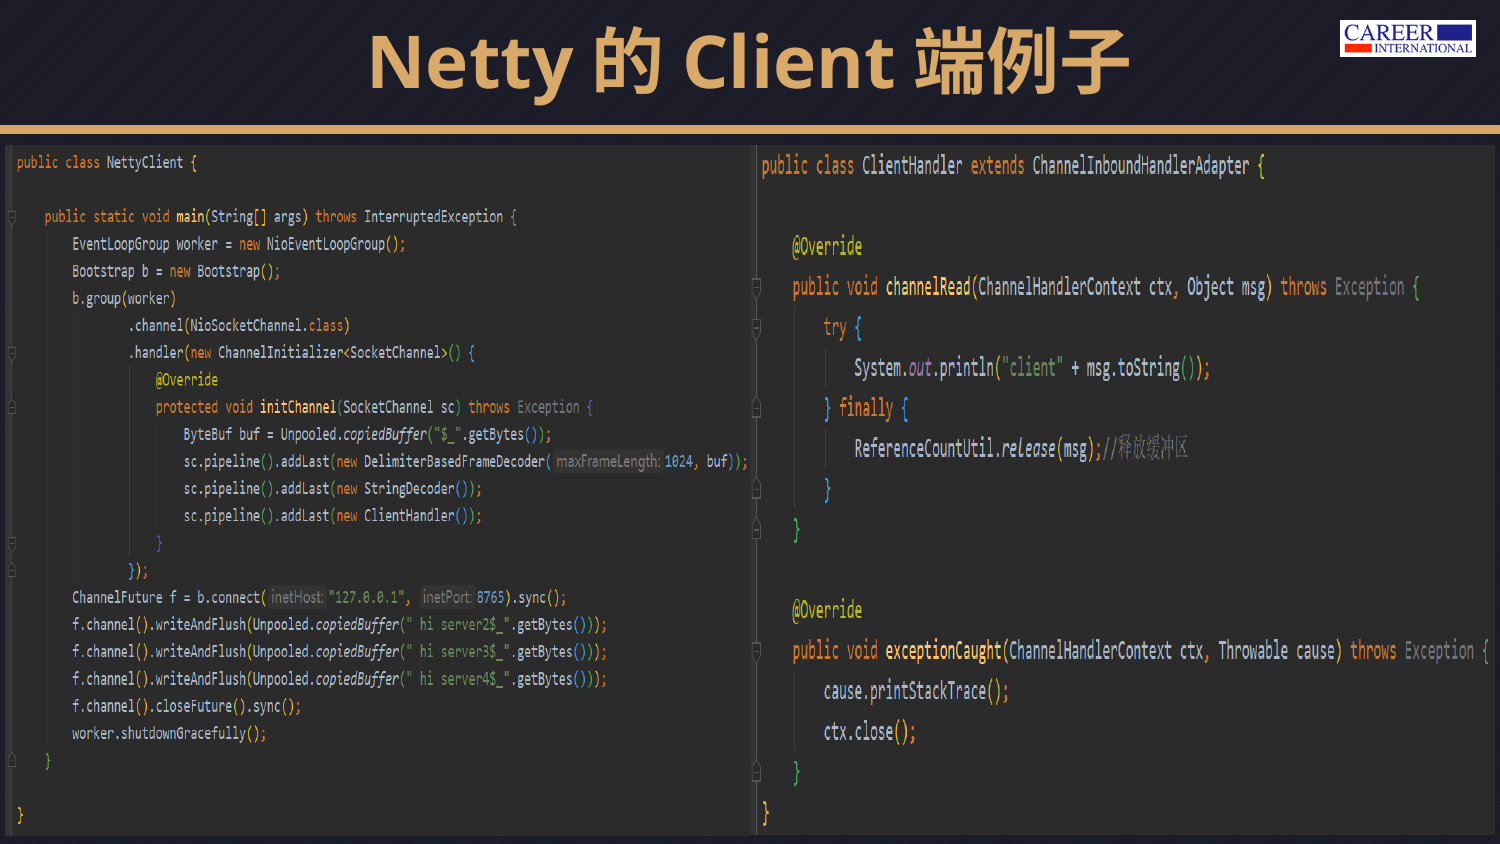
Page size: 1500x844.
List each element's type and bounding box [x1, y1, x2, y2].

picture [5, 145, 1495, 836]
picture [1340, 19, 1477, 57]
text_box [0, 8, 1500, 130]
